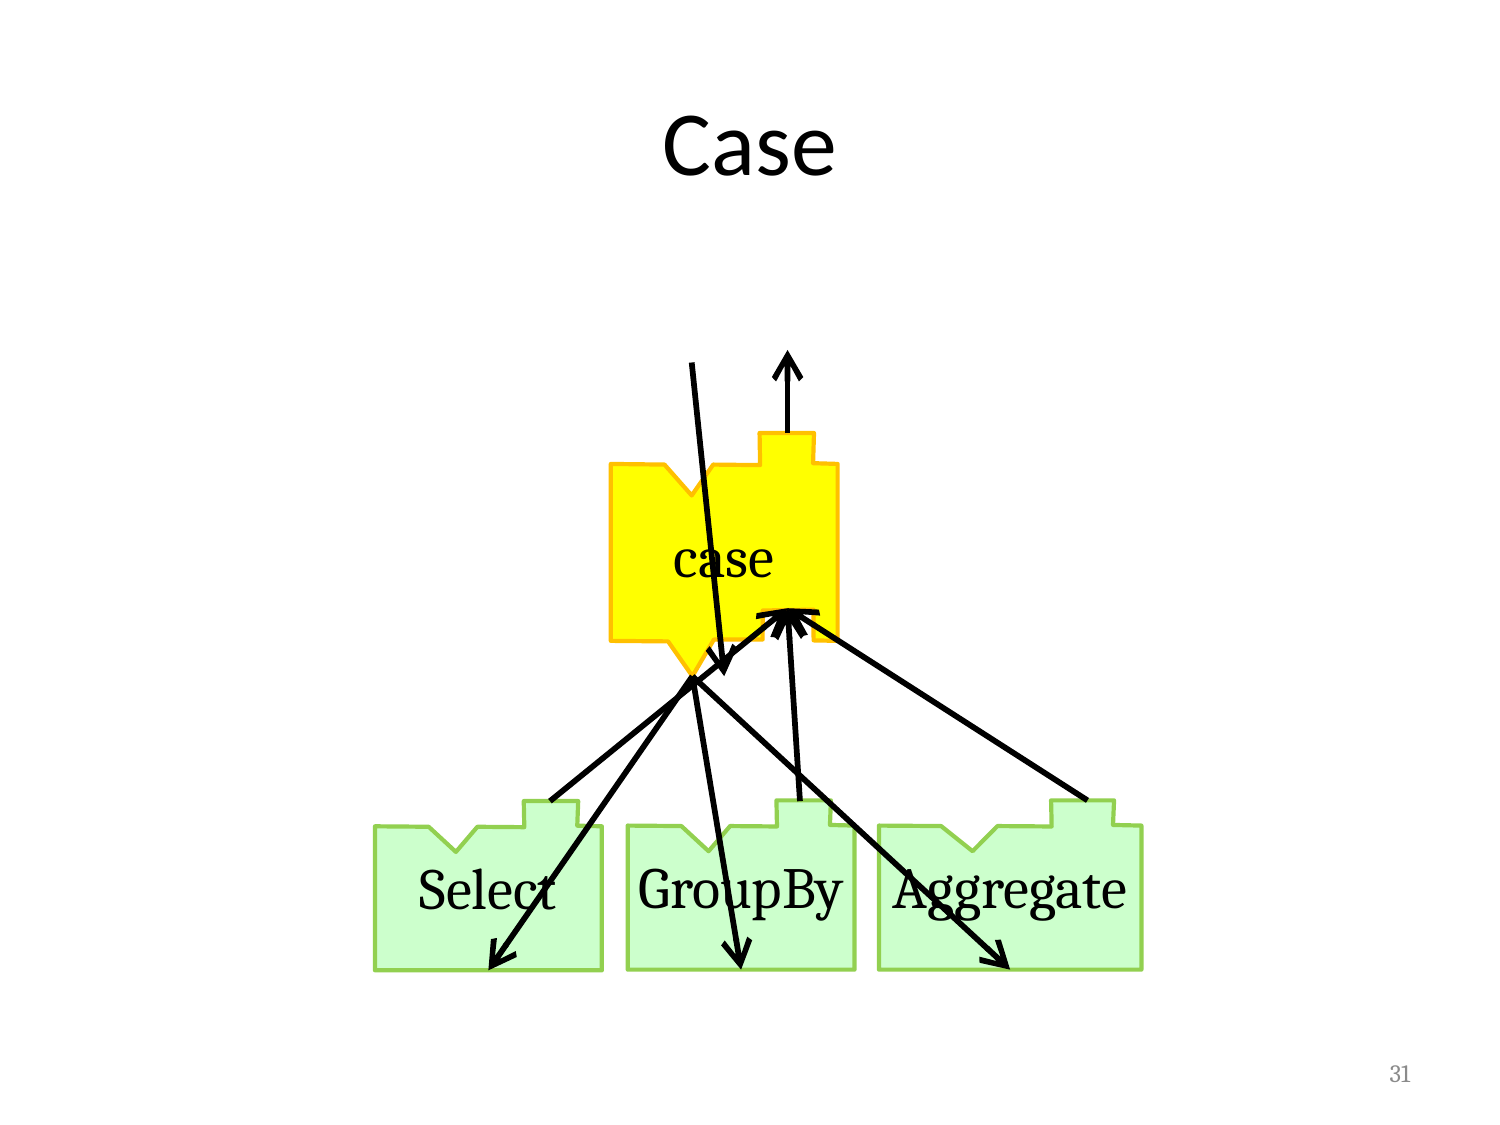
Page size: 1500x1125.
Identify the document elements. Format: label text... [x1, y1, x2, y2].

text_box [787, 607, 1088, 801]
text_box case [706, 430, 840, 606]
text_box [549, 607, 784, 802]
text_box Aggregate [876, 798, 1144, 972]
text_box Select [372, 824, 604, 973]
slide_number 31 [1074, 1042, 1425, 1103]
text_box case [608, 461, 713, 606]
title Case [75, 45, 1425, 233]
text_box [692, 675, 973, 852]
text_box GroupBy [625, 859, 857, 972]
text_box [455, 675, 687, 853]
